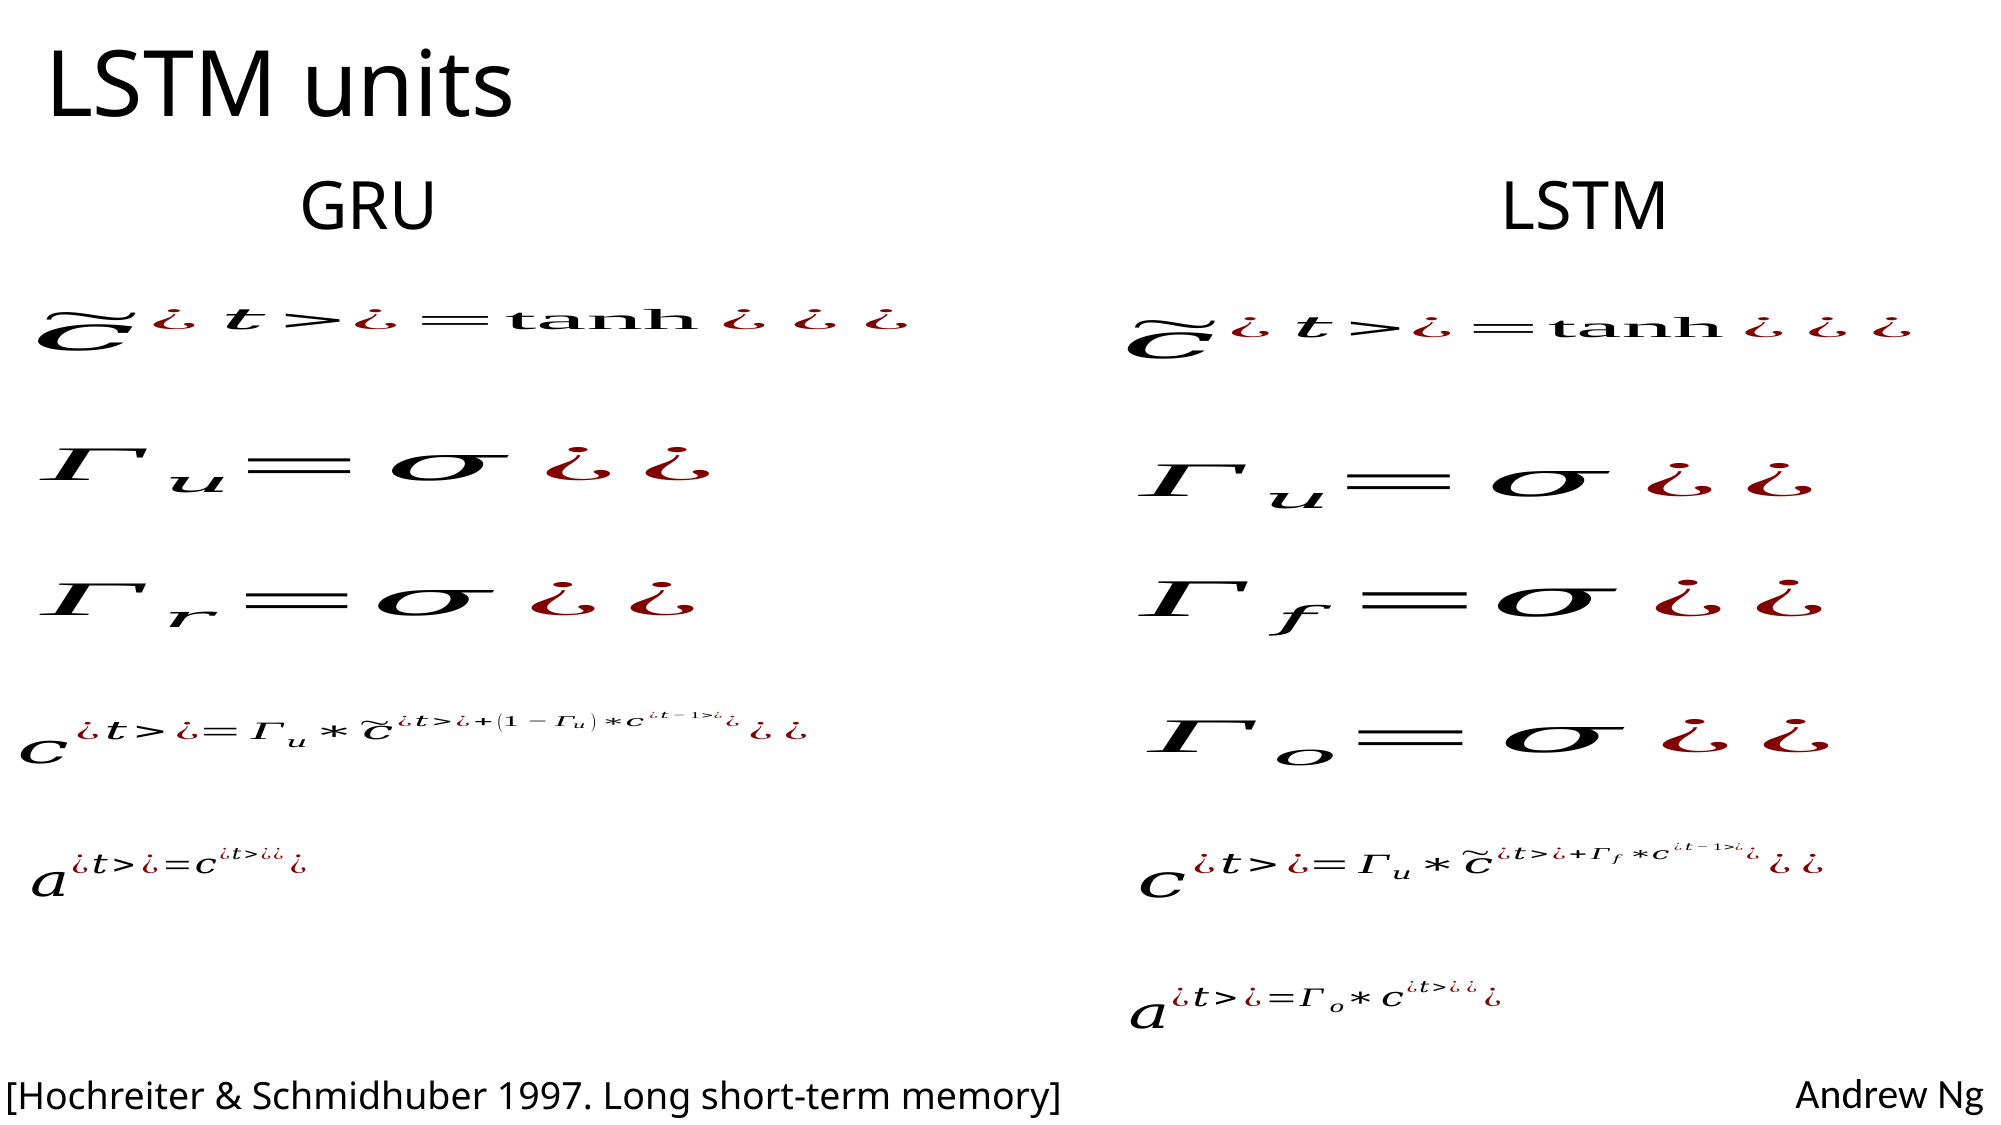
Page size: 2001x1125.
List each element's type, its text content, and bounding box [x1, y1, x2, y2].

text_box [1120, 155, 1912, 1040]
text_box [16, 301, 909, 772]
text_box [Hochreiter & Schmidhuber 1997. Long short-term memory] [0, 1064, 1078, 1125]
text_box GRU [284, 155, 453, 250]
title LSTM units [30, 29, 2000, 248]
